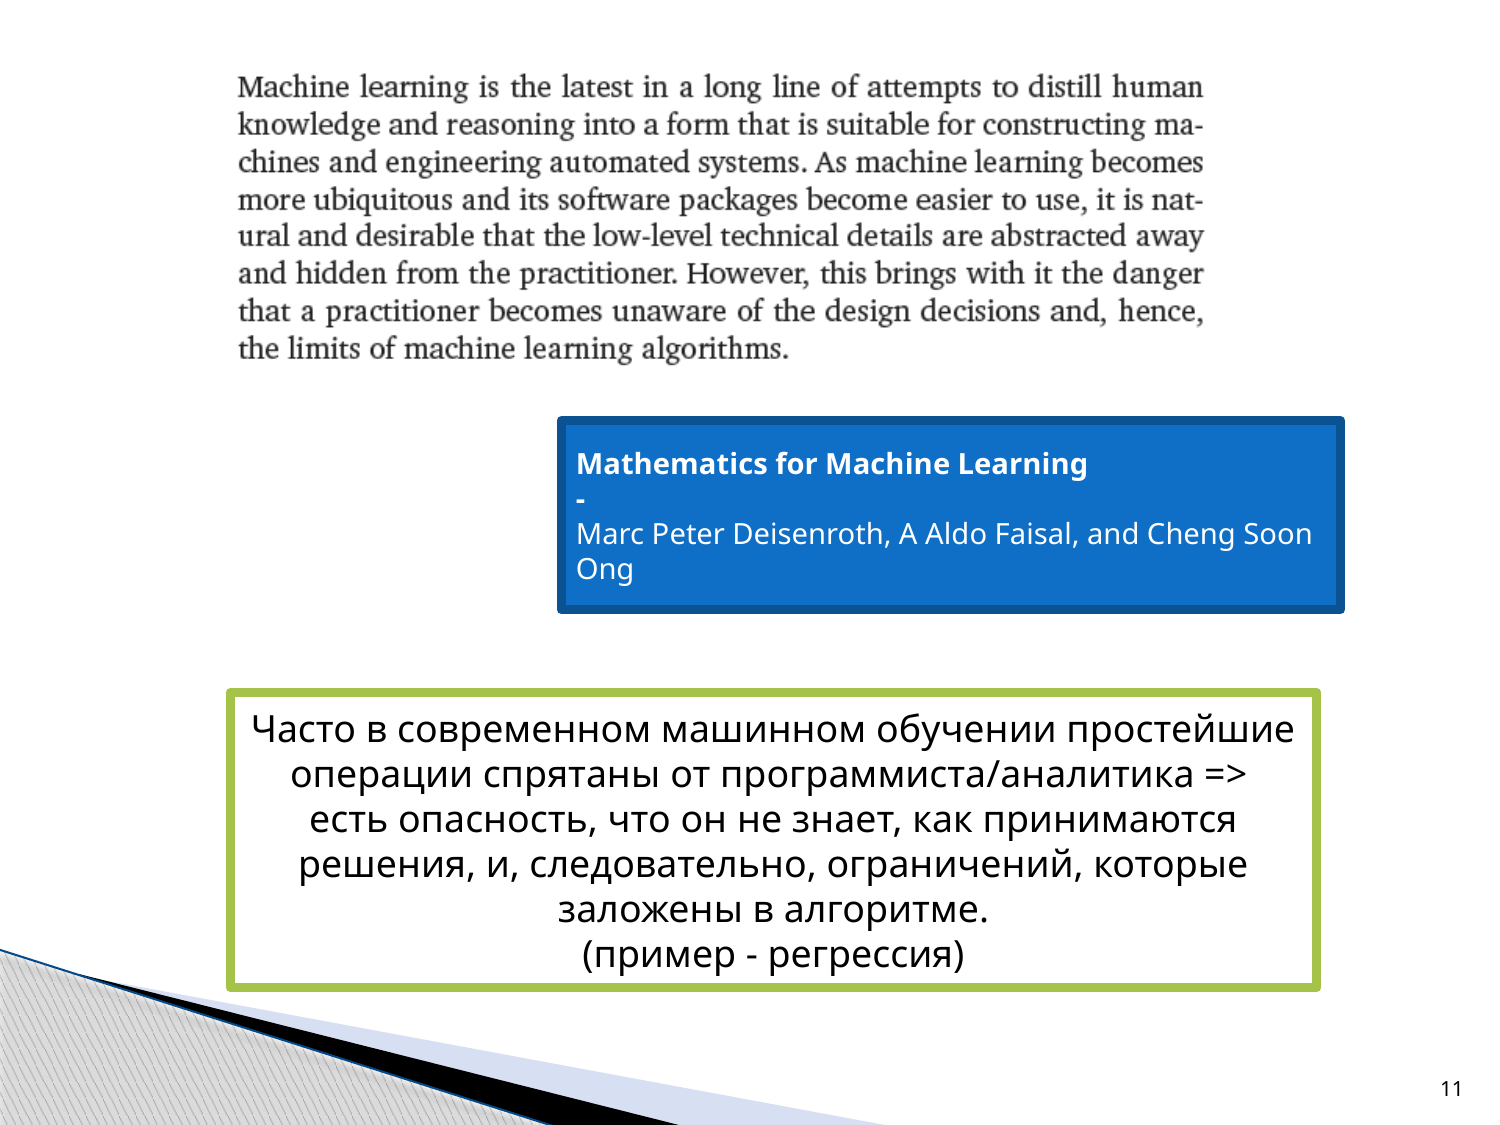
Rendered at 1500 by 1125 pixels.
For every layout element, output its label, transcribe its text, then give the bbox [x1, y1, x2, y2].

slide_number 11 [1418, 1051, 1479, 1112]
text_box Mathematics for Machine Learning - Marc Peter Deisenroth, A Aldo Faisal, and Cheng Soon Ong [557, 416, 1345, 614]
picture [229, 66, 1231, 370]
text_box Часто в современном машинном обучении простейшие операции спрятаны от программиста/аналитика => есть опасность, что он не знает, как принимаются решения, и, следовательно, ограничений, которые заложены в алгоритме. (пример - регрессия) [226, 688, 1321, 992]
